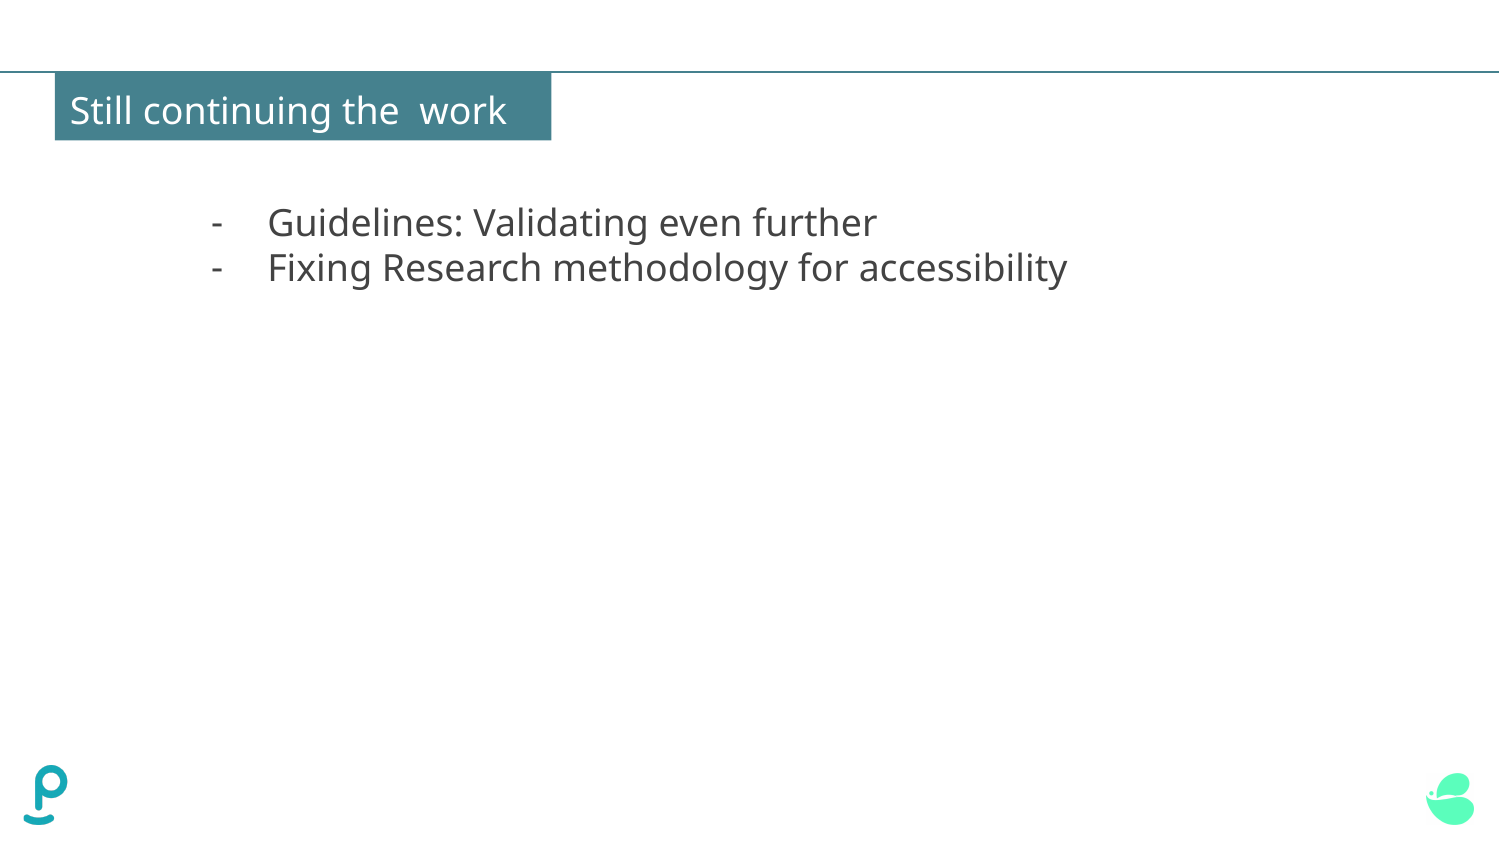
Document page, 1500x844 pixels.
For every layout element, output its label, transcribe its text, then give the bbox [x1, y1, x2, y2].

text_box Still continuing the work [54, 81, 552, 141]
text_box [72, 154, 1468, 239]
picture [23, 765, 71, 825]
picture [1425, 773, 1474, 825]
text_box Guidelines: Validating even further Fixing Research methodology for accessibility [177, 183, 1193, 310]
